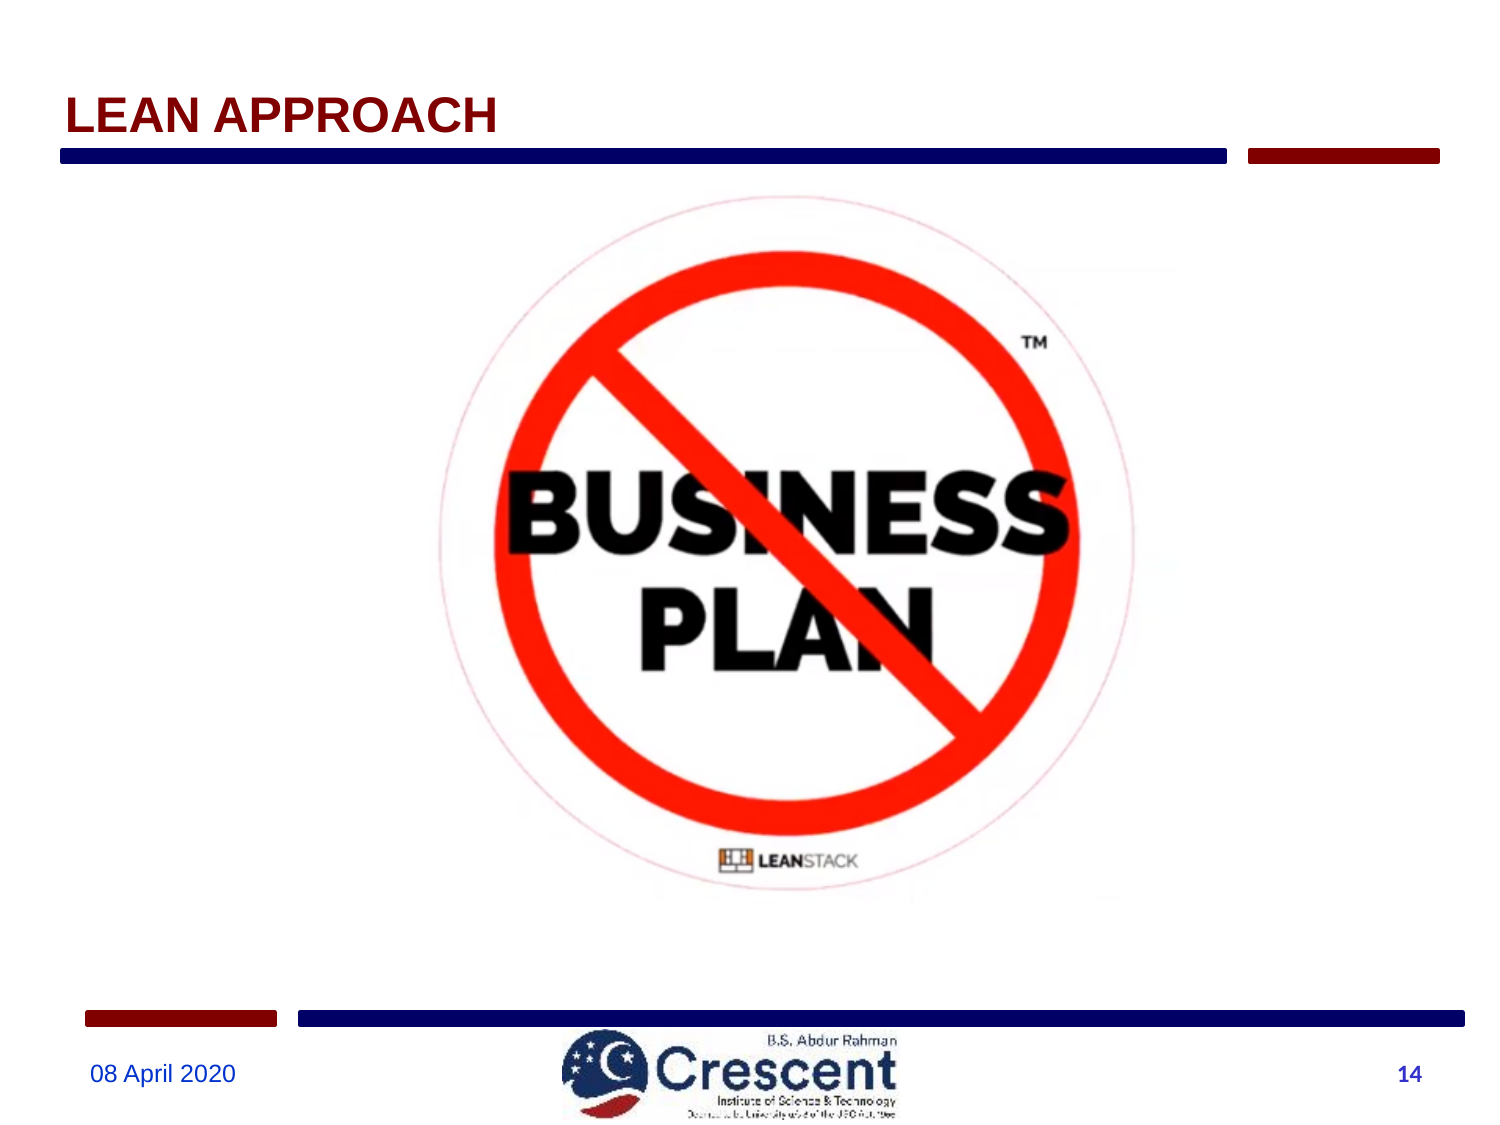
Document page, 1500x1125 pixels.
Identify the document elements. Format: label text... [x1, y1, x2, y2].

text_box [85, 1010, 277, 1027]
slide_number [75, 1042, 425, 1103]
text_box LEAN APPROACH [49, 74, 1263, 150]
text_box [60, 148, 1227, 164]
text_box [1248, 148, 1440, 164]
text_box [298, 1010, 1465, 1027]
slide_number 14 [1374, 1042, 1438, 1103]
picture [362, 179, 1182, 905]
picture [562, 1029, 901, 1120]
